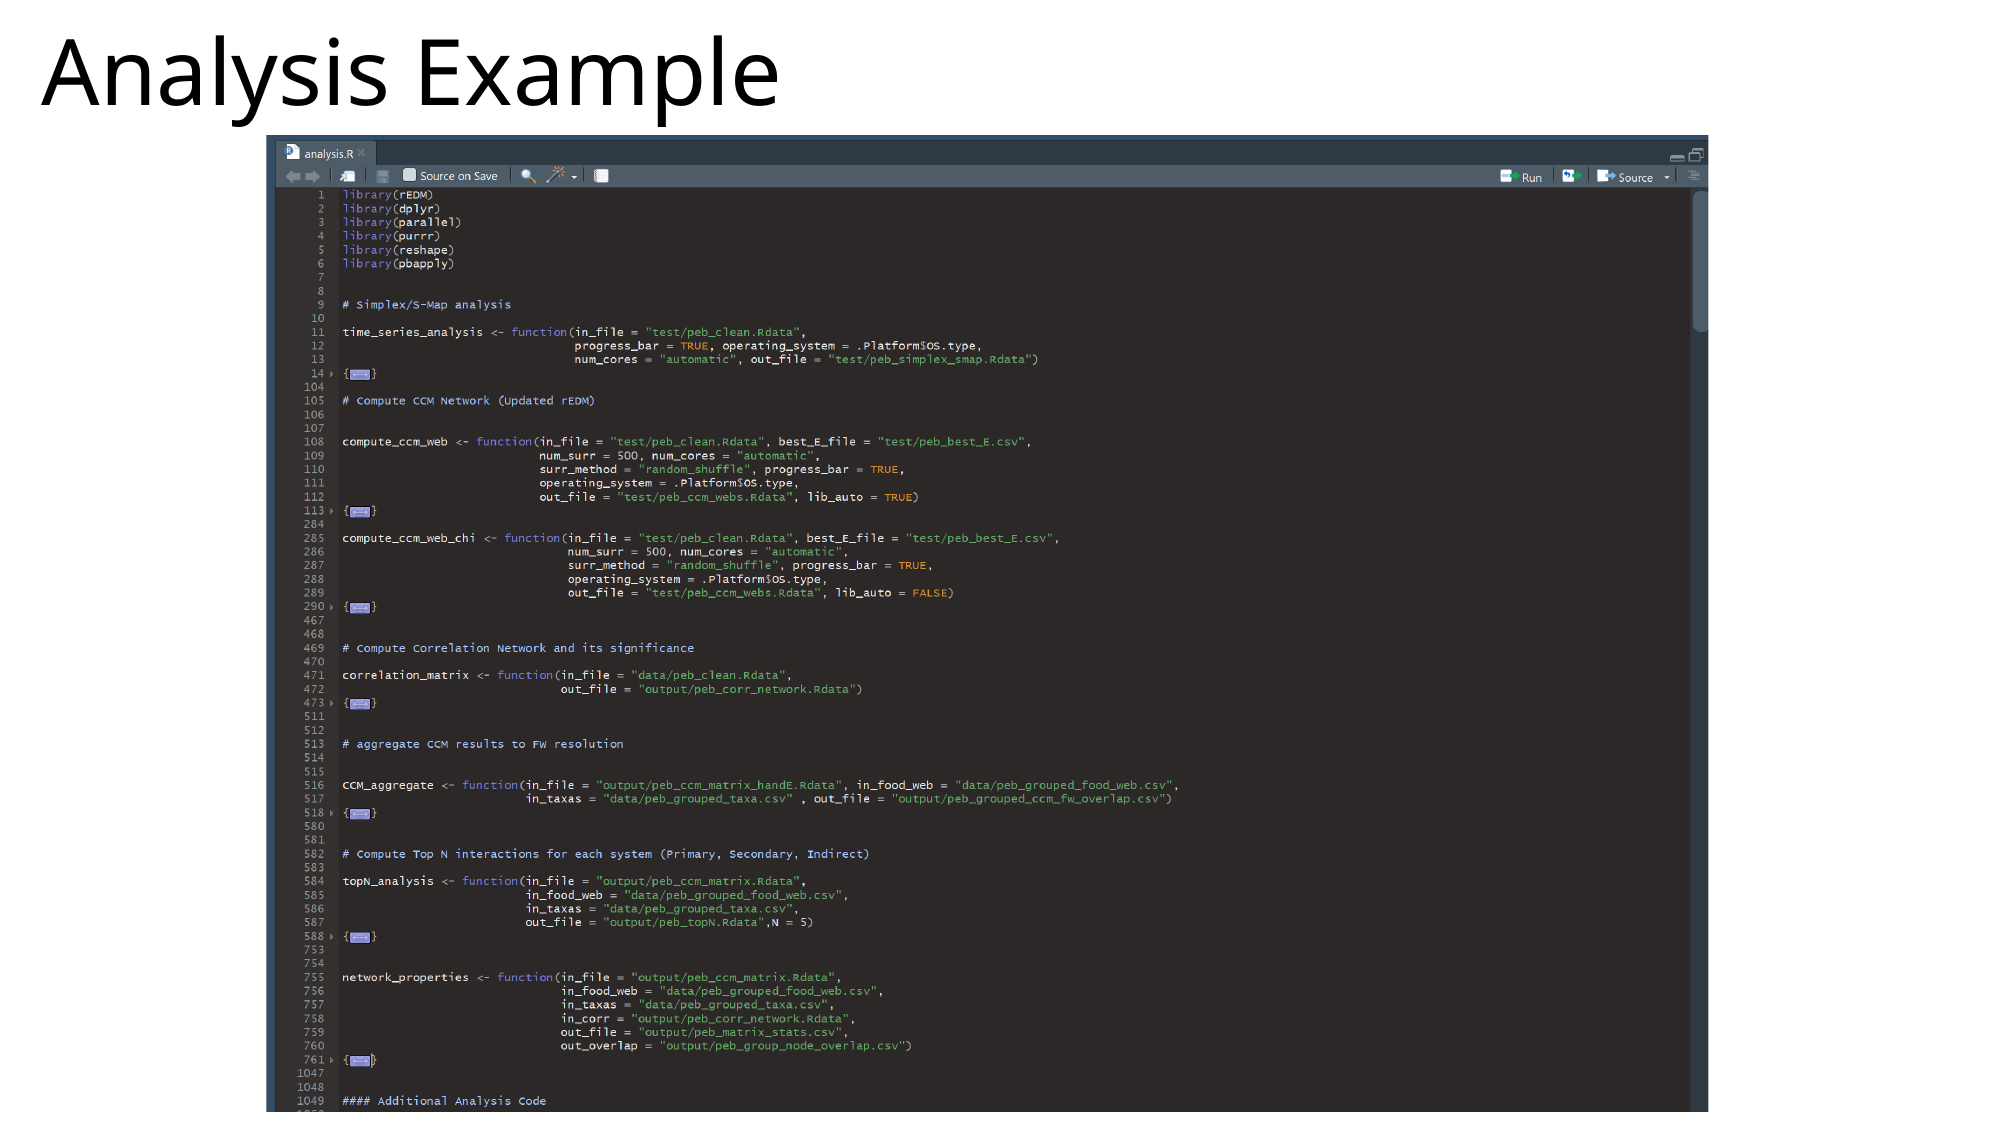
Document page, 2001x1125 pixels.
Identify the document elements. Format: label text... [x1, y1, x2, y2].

picture [266, 135, 1709, 1112]
title Analysis Example [26, 0, 1752, 185]
